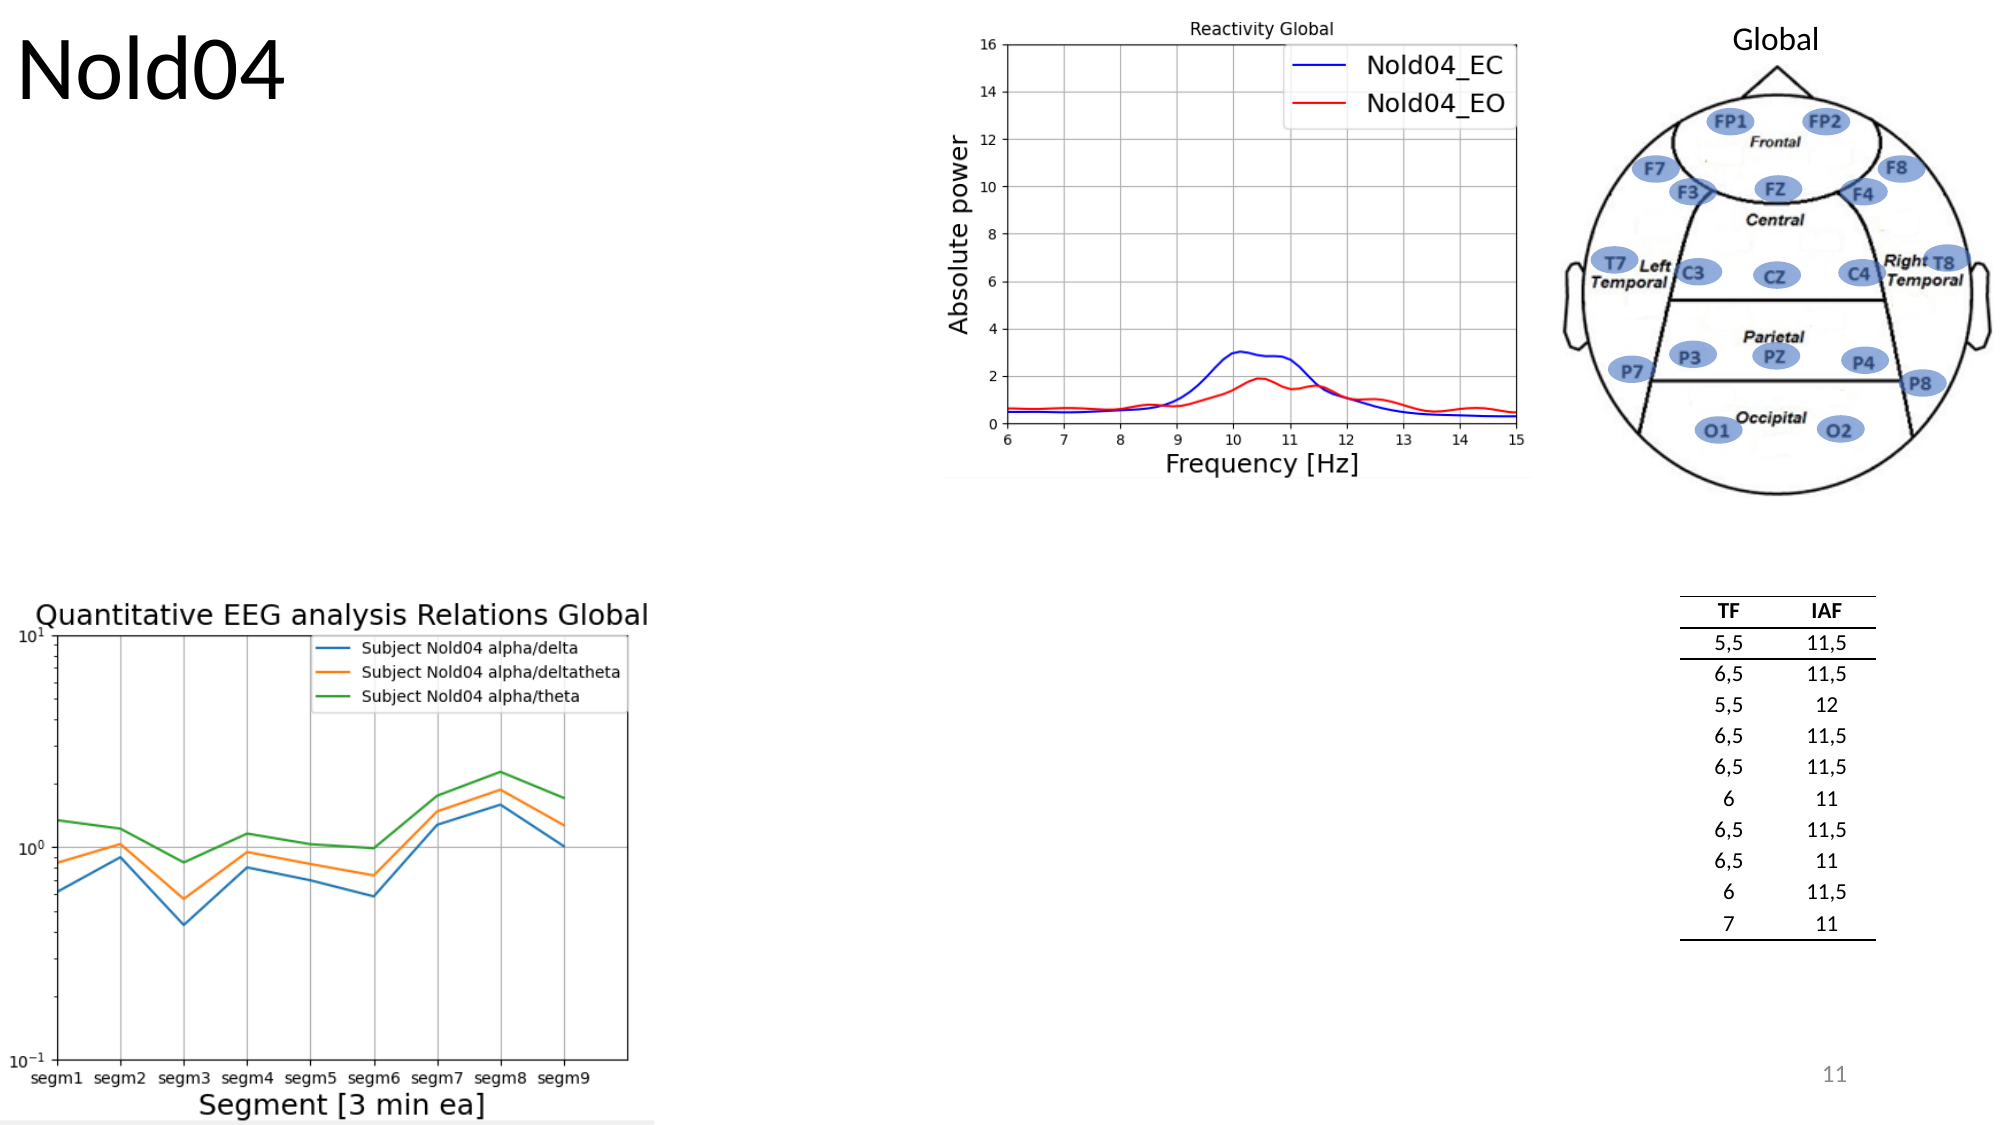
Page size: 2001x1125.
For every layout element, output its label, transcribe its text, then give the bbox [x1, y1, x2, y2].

table_cell 11,5 [1778, 815, 1876, 846]
picture [1560, 64, 2000, 504]
table_cell 6 [1680, 878, 1778, 909]
picture [0, 593, 655, 1125]
table_header IAF [1778, 597, 1876, 627]
text_box Nold04 [1, 0, 302, 125]
slide_number 11 [1412, 1042, 1863, 1103]
text_box Global [1717, 9, 1836, 64]
table_header TF [1680, 597, 1778, 627]
table_cell 12 [1778, 690, 1876, 722]
table_cell 11,5 [1778, 878, 1876, 909]
table_cell 11 [1778, 909, 1876, 939]
table_cell 6,5 [1680, 660, 1778, 690]
table_cell 7 [1680, 909, 1778, 939]
table_cell 5,5 [1680, 690, 1778, 722]
table_cell 11,5 [1778, 753, 1876, 784]
table_cell 6,5 [1680, 815, 1778, 846]
table_cell 6,5 [1680, 846, 1778, 878]
table_cell 6 [1680, 784, 1778, 815]
table_cell 11,5 [1778, 629, 1876, 658]
table_cell 5,5 [1680, 629, 1778, 658]
table_cell 11,5 [1778, 722, 1876, 753]
picture [945, 22, 1533, 478]
table_cell 11,5 [1778, 660, 1876, 690]
table_cell 11 [1778, 846, 1876, 878]
table_cell 11 [1778, 784, 1876, 815]
table_cell 6,5 [1680, 722, 1778, 753]
table_cell 6,5 [1680, 753, 1778, 784]
